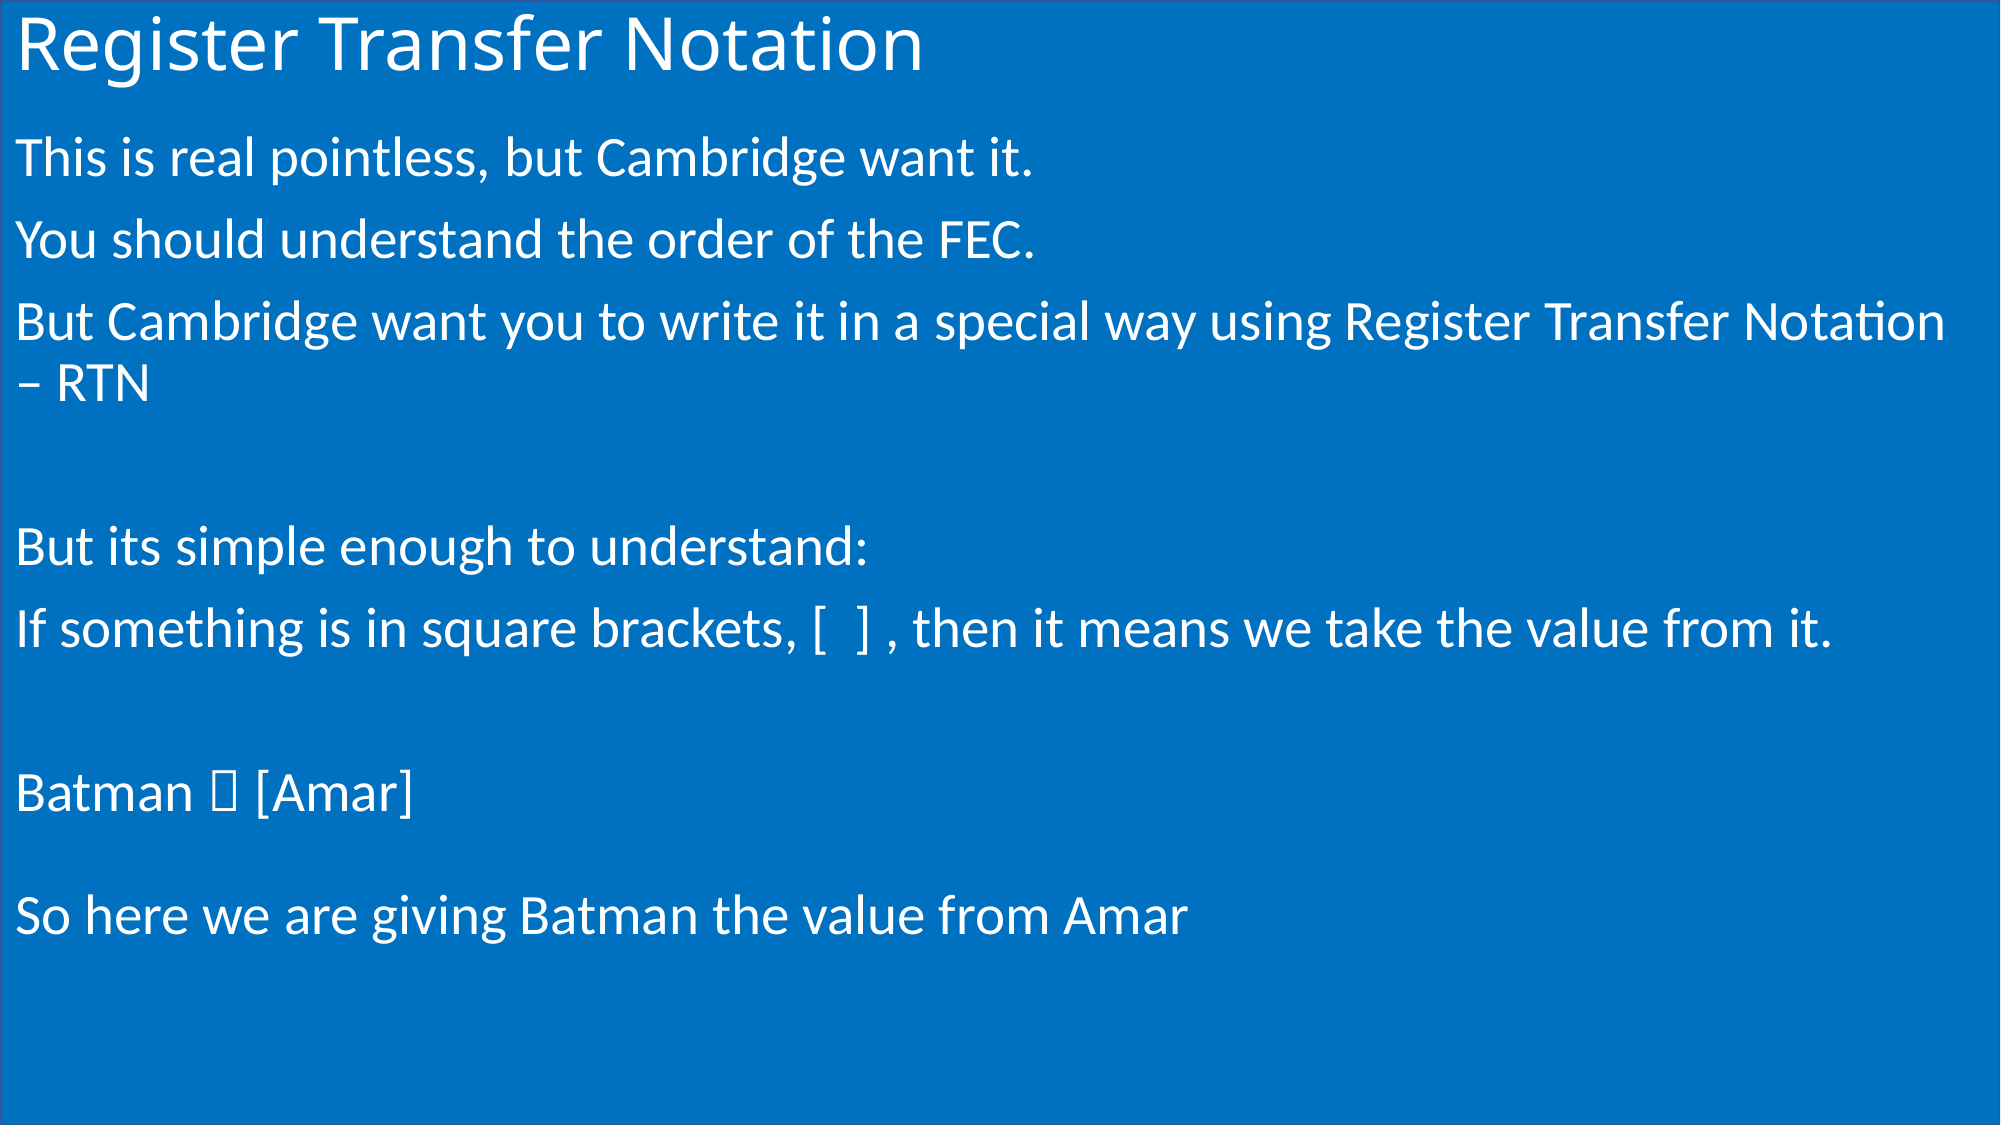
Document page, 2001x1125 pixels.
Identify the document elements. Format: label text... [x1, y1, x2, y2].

list This is real pointless, but Cambridge want it. You should understand the order of the FEC. But Cambridge want you to write it in a special way using Register Transfer Notation – RTN But its simple enough to understand: If something is in square brackets, [ ] , then it means we take the value from it. Batman  [Amar] So here we are giving Batman the value from Amar [0, 119, 2000, 1125]
title Register Transfer Notation [0, 0, 2000, 95]
